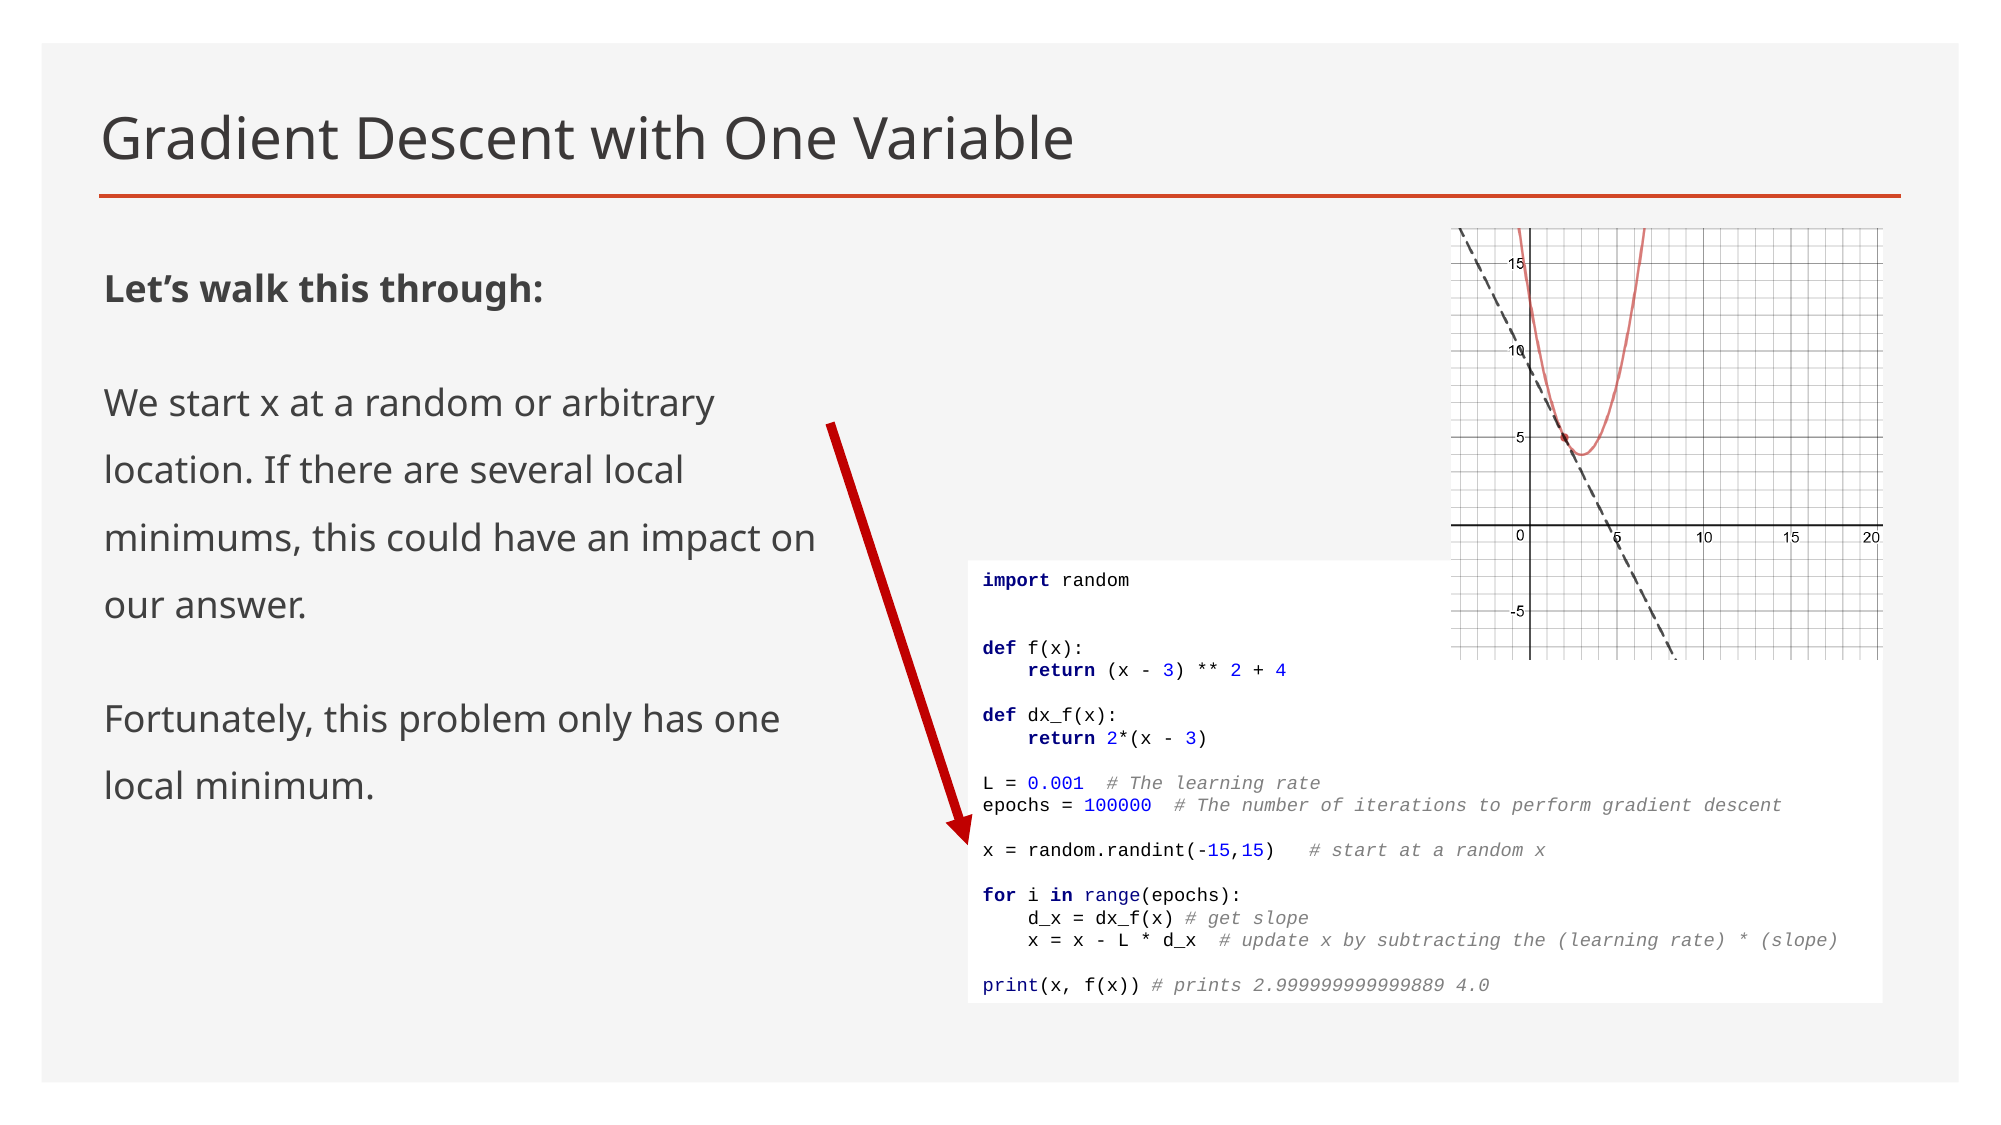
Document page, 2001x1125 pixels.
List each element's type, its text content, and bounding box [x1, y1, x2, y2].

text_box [829, 422, 968, 846]
text_box import random def f(x): return (x - 3) ** 2 + 4 def dx_f(x): return 2*(x - 3) L = 0.001 # The learning rate epochs = 100000 # The number of iterations to perform gradient descent x = random.randint(-15,15) # start at a random x for i in range(epochs): d_x = dx_f(x) # get slope x = x - L * d_x # update x by subtracting the (learning rate) * (slope) print(x, f(x)) # prints 2.999999999999889 4.0 [967, 560, 1883, 1003]
title Gradient Descent with One Variable [85, 73, 1214, 179]
picture [1451, 228, 1883, 660]
list Let’s walk this through: We start x at a random or arbitrary location. If there are several local minimums, this could have an impact on our answer. Fortunately, this problem only has one local minimum. [88, 235, 858, 1097]
